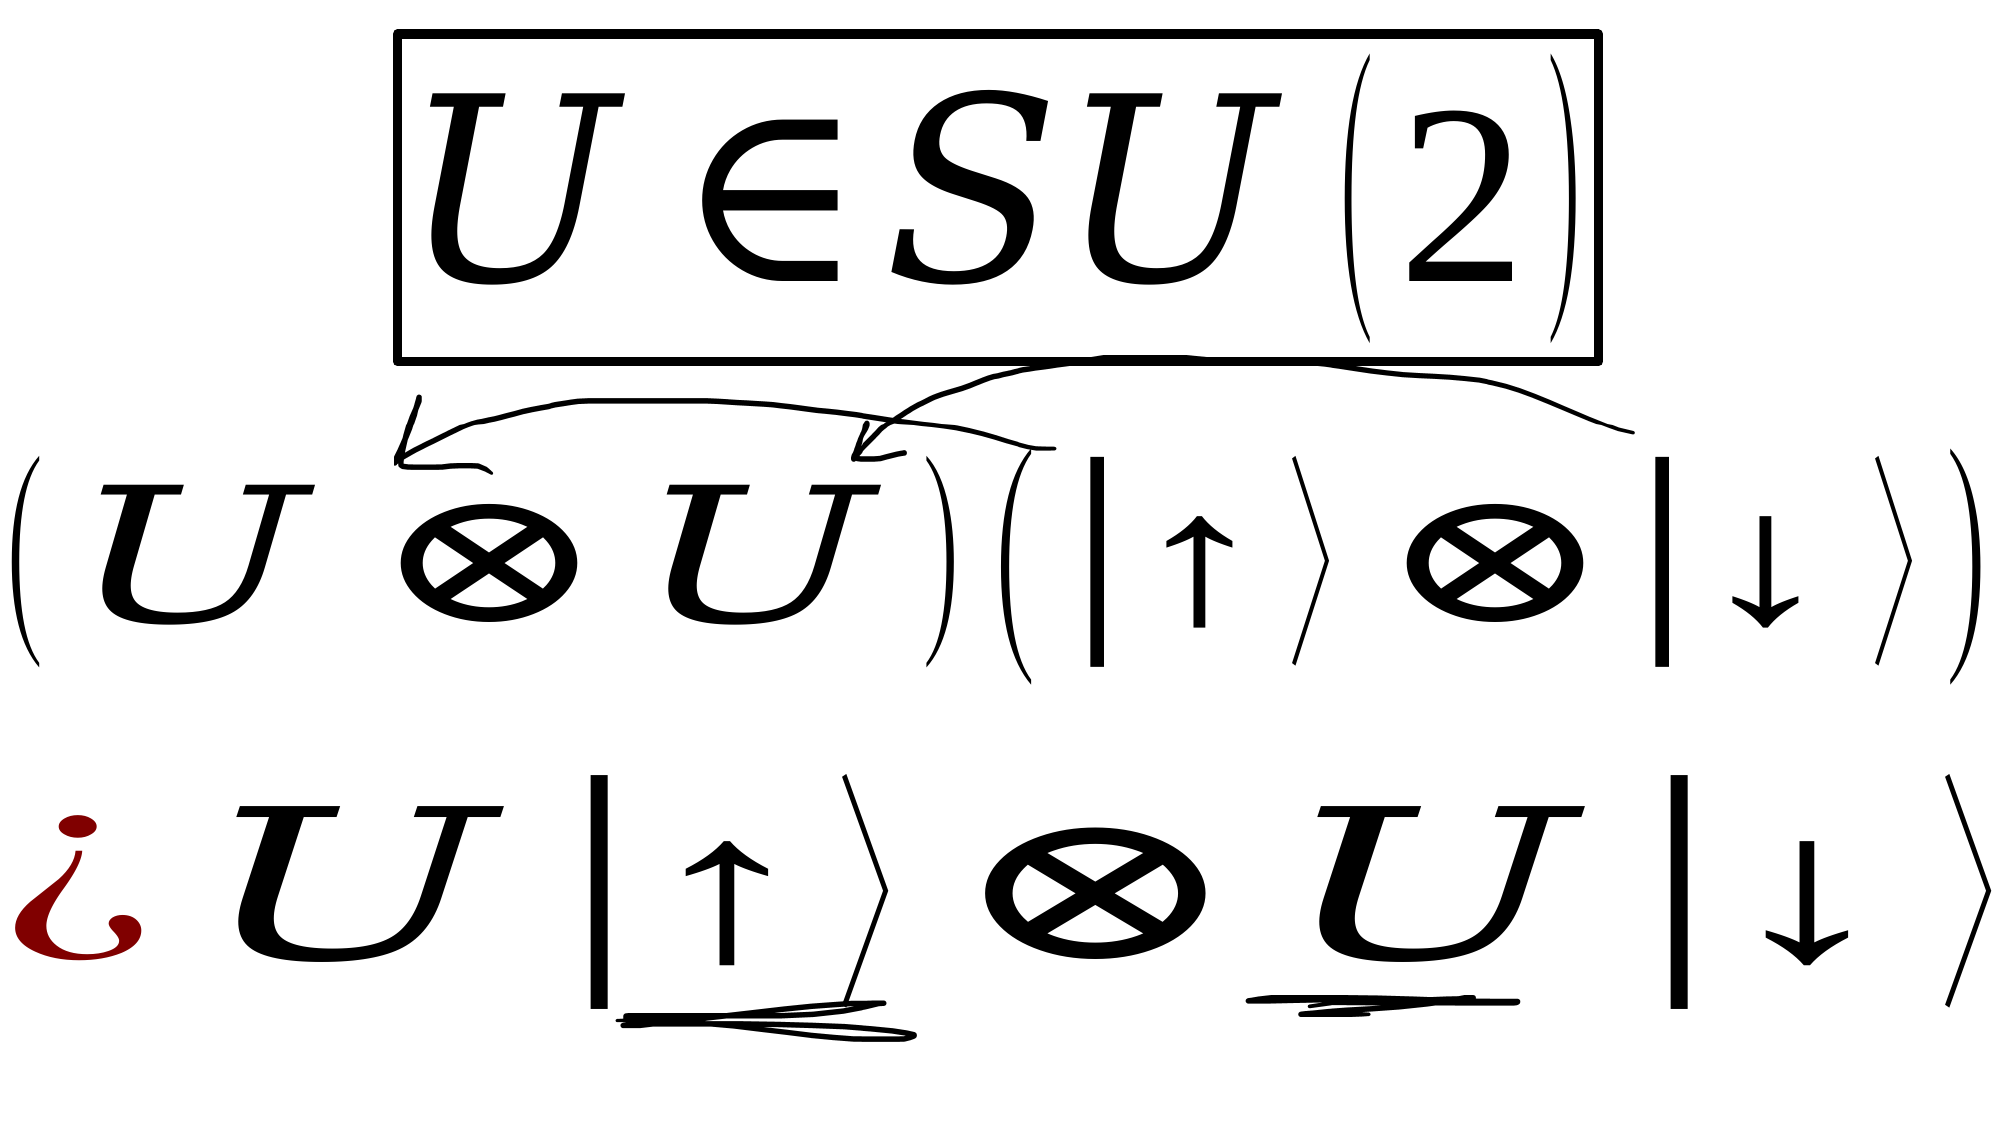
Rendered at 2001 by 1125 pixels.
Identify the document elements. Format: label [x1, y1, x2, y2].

picture [394, 355, 1644, 1051]
